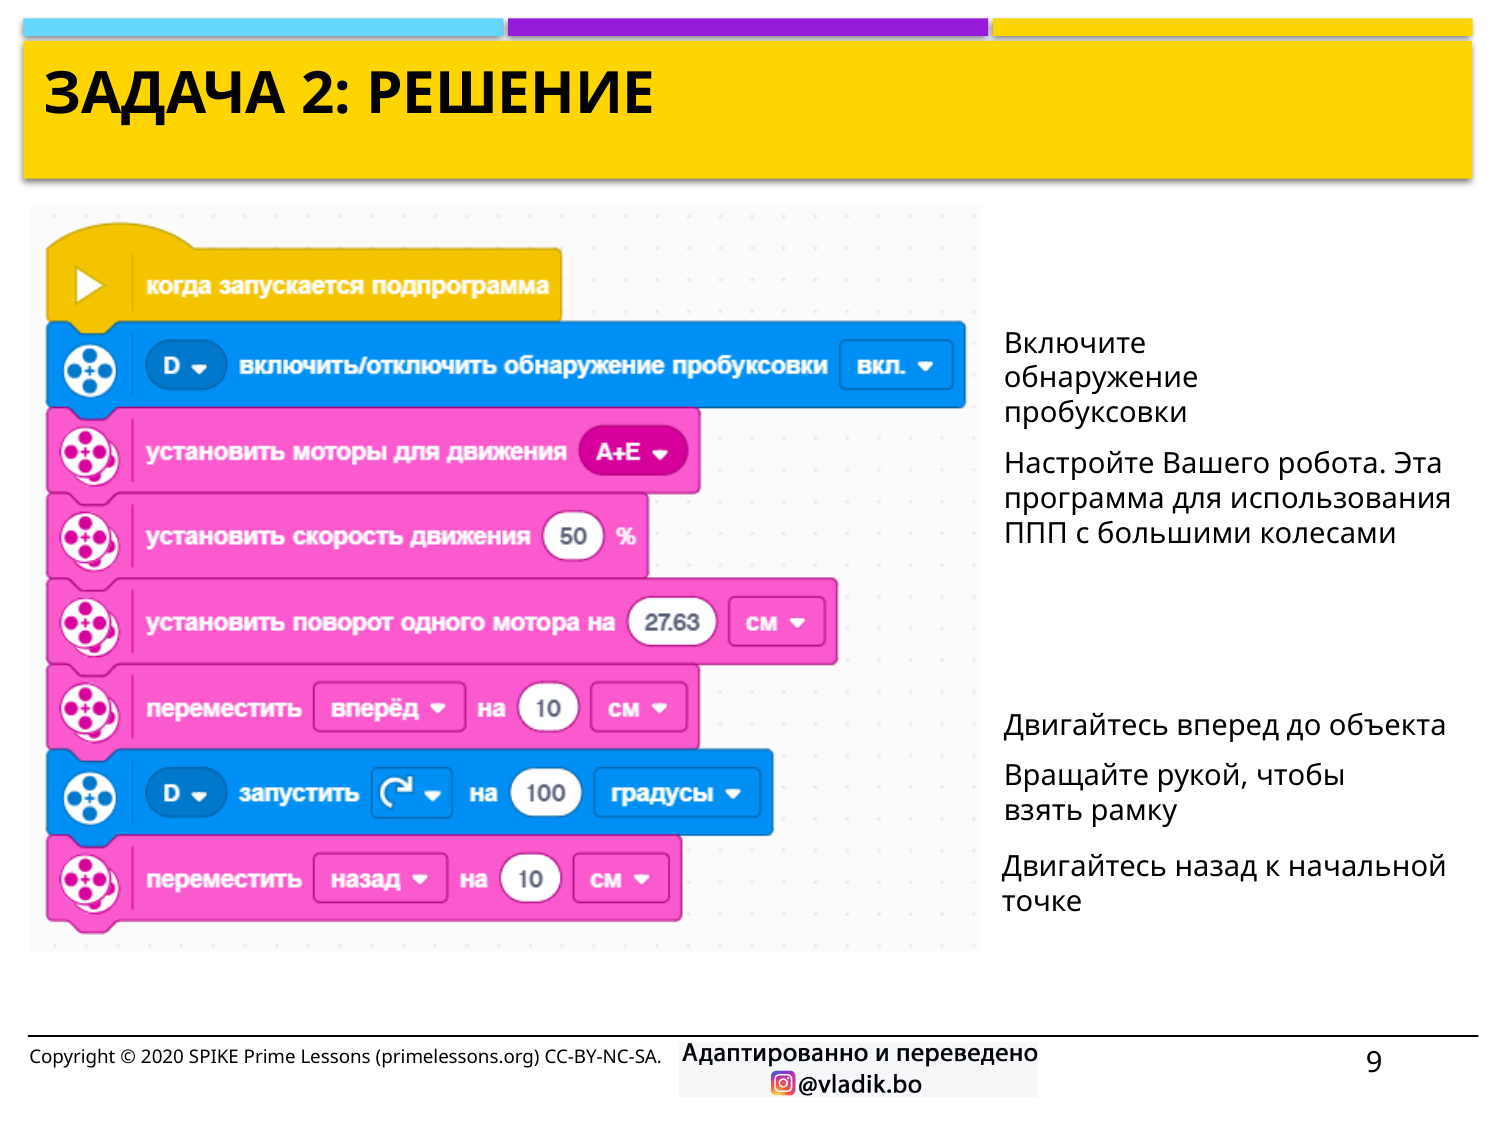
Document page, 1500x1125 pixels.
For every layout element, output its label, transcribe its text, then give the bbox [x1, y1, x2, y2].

footer Copyright © 2020 SPIKE Prime Lessons (primelessons.org) CC-BY-NC-SA. [14, 1036, 1071, 1097]
text_box Включите обнаружение пробуксовки [988, 316, 1336, 437]
text_box Двигайтесь назад к начальной точке [987, 840, 1476, 925]
text_box Настройте Вашего робота. Эта программа для использования ППП с большими колесами [988, 437, 1474, 557]
text_box Двигайтесь вперед до объекта [989, 698, 1478, 749]
text_box Вращайте рукой, чтобы взять рамку [989, 748, 1415, 834]
slide_number 9 [1351, 1036, 1478, 1097]
picture [679, 1042, 1039, 1098]
title Задача 2: решение [28, 48, 1464, 172]
picture [30, 205, 980, 952]
